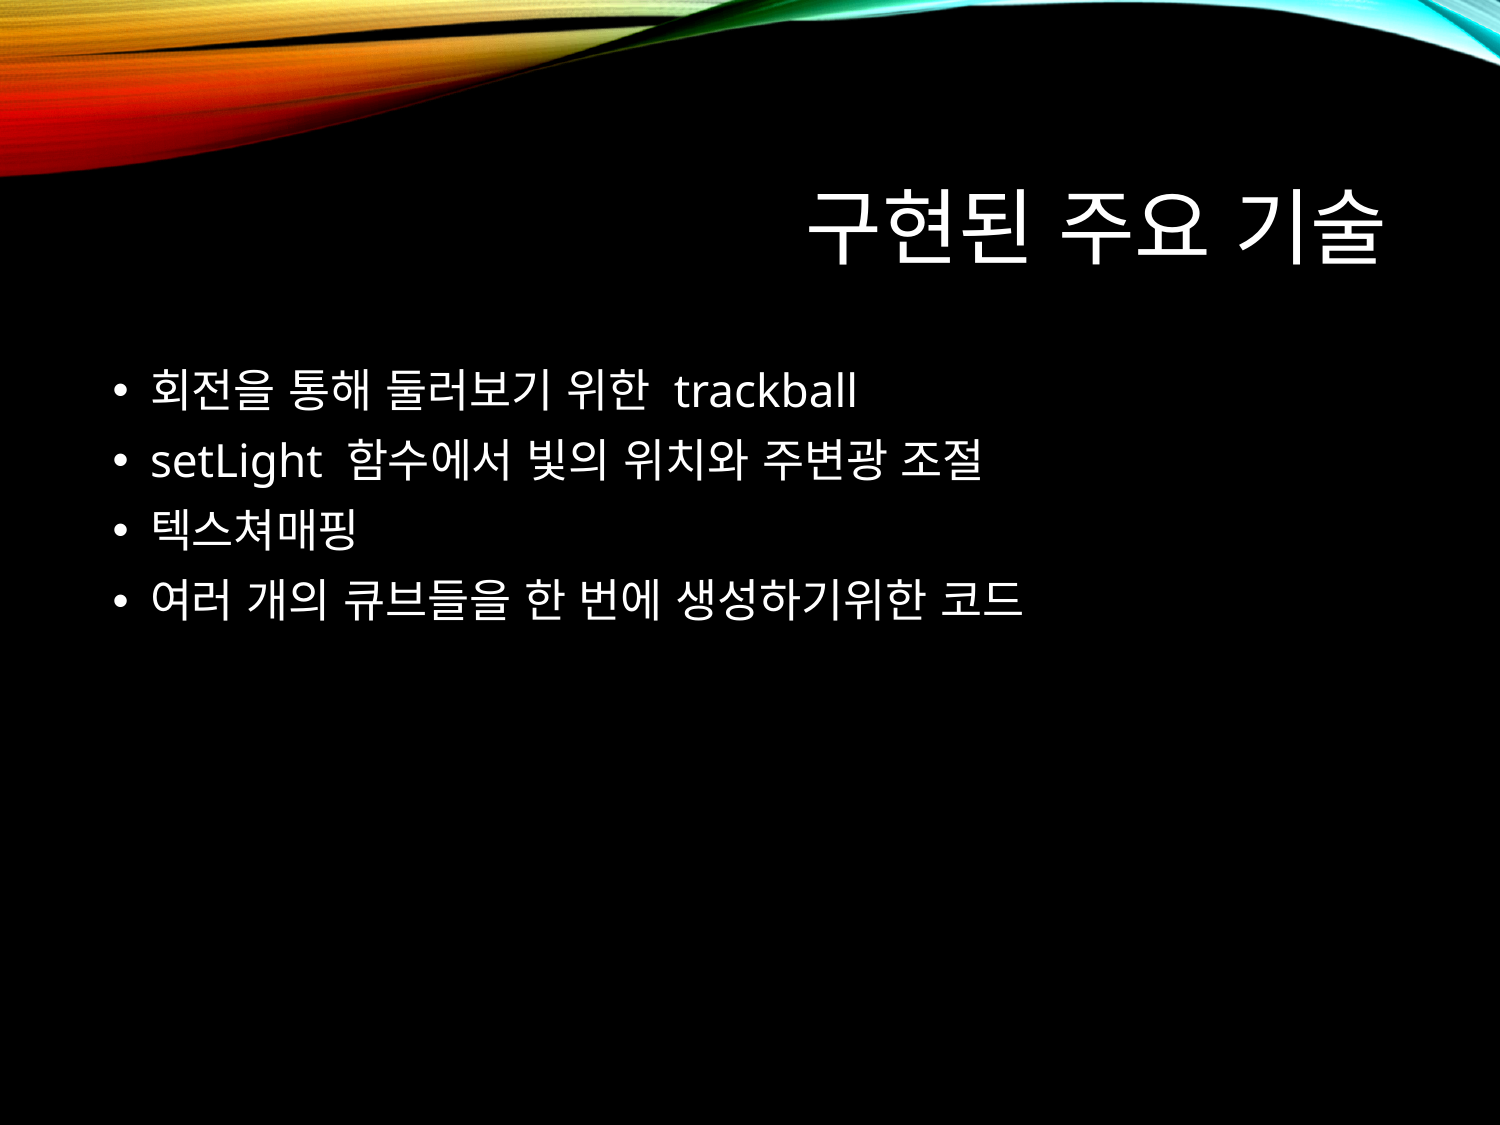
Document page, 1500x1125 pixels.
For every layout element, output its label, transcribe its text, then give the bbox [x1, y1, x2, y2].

list 회전을 통해 둘러보기 위한 trackball setLight 함수에서 빛의 위치와 주변광 조절 텍스쳐매핑 여러 개의 큐브들을 한 번에 생성하기위한 코드 [97, 360, 1403, 1028]
title 구현된 주요 기술 [356, 125, 1403, 338]
picture [0, 0, 1500, 178]
